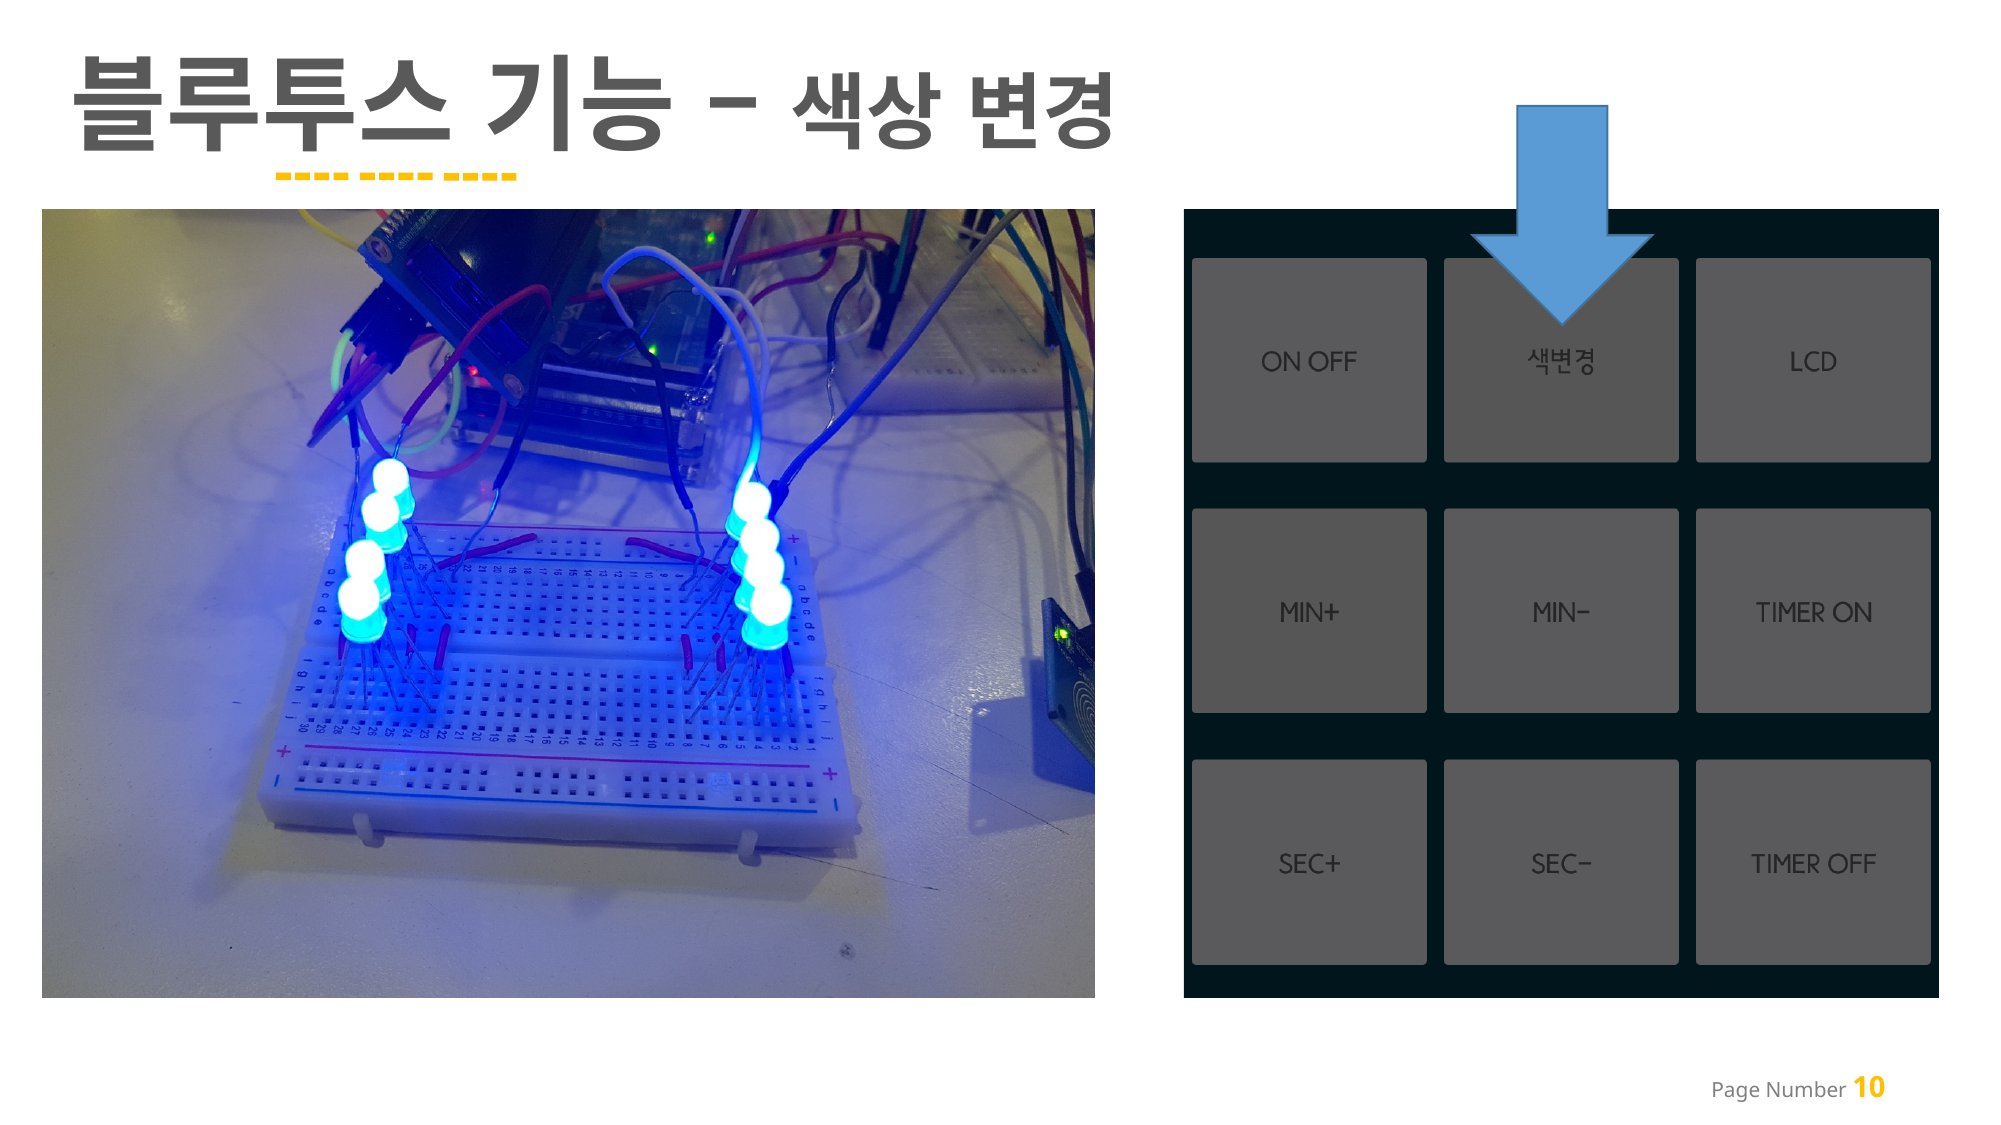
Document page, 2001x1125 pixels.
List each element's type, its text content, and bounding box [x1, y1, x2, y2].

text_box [275, 172, 349, 181]
picture [1183, 209, 1941, 999]
text_box Page Number 10 [1696, 1061, 1901, 1112]
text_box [443, 173, 517, 181]
text_box 블루투스 기능 – 색상 변경 [33, 31, 1158, 172]
text_box [1516, 104, 1609, 209]
picture [42, 209, 1095, 999]
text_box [359, 172, 433, 181]
